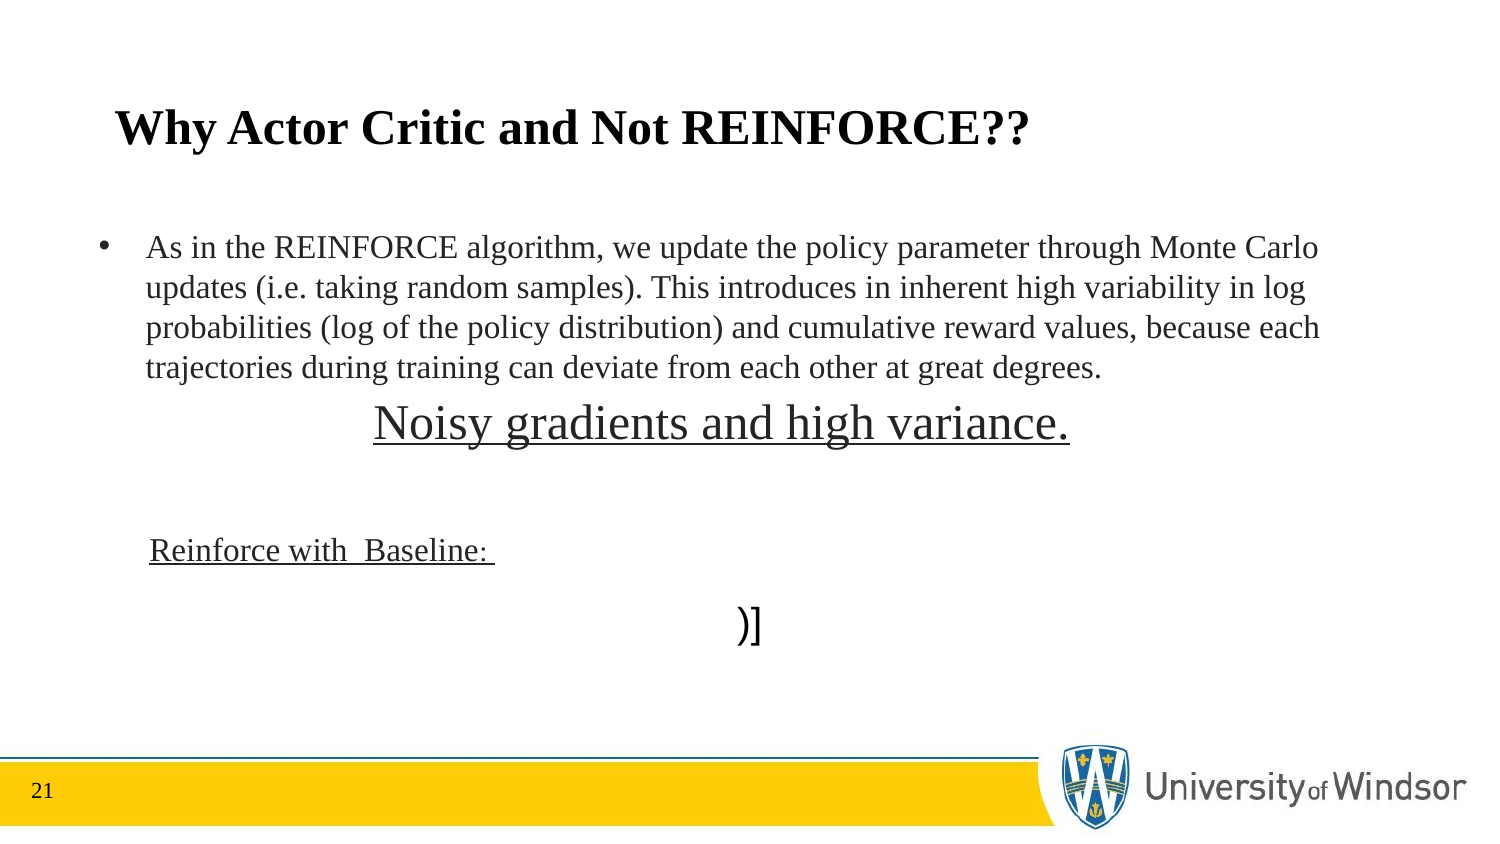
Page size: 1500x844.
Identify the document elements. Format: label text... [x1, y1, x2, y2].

text_box Reinforce with Baseline: [134, 520, 951, 576]
text_box As in the REINFORCE algorithm, we update the policy parameter through Monte Carlo updates (i.e. taking random samples). This introduces in inherent high variability in log probabilities (log of the policy distribution) and cumulative reward values, because each trajectories during training can deviate from each other at great degrees. [83, 217, 1345, 393]
picture [0, 731, 1500, 844]
text_box 21 [19, 770, 358, 816]
title Why Actor Critic and Not REINFORCE?? [103, 47, 1397, 211]
list Noisy gradients and high variance. [339, 393, 1122, 502]
